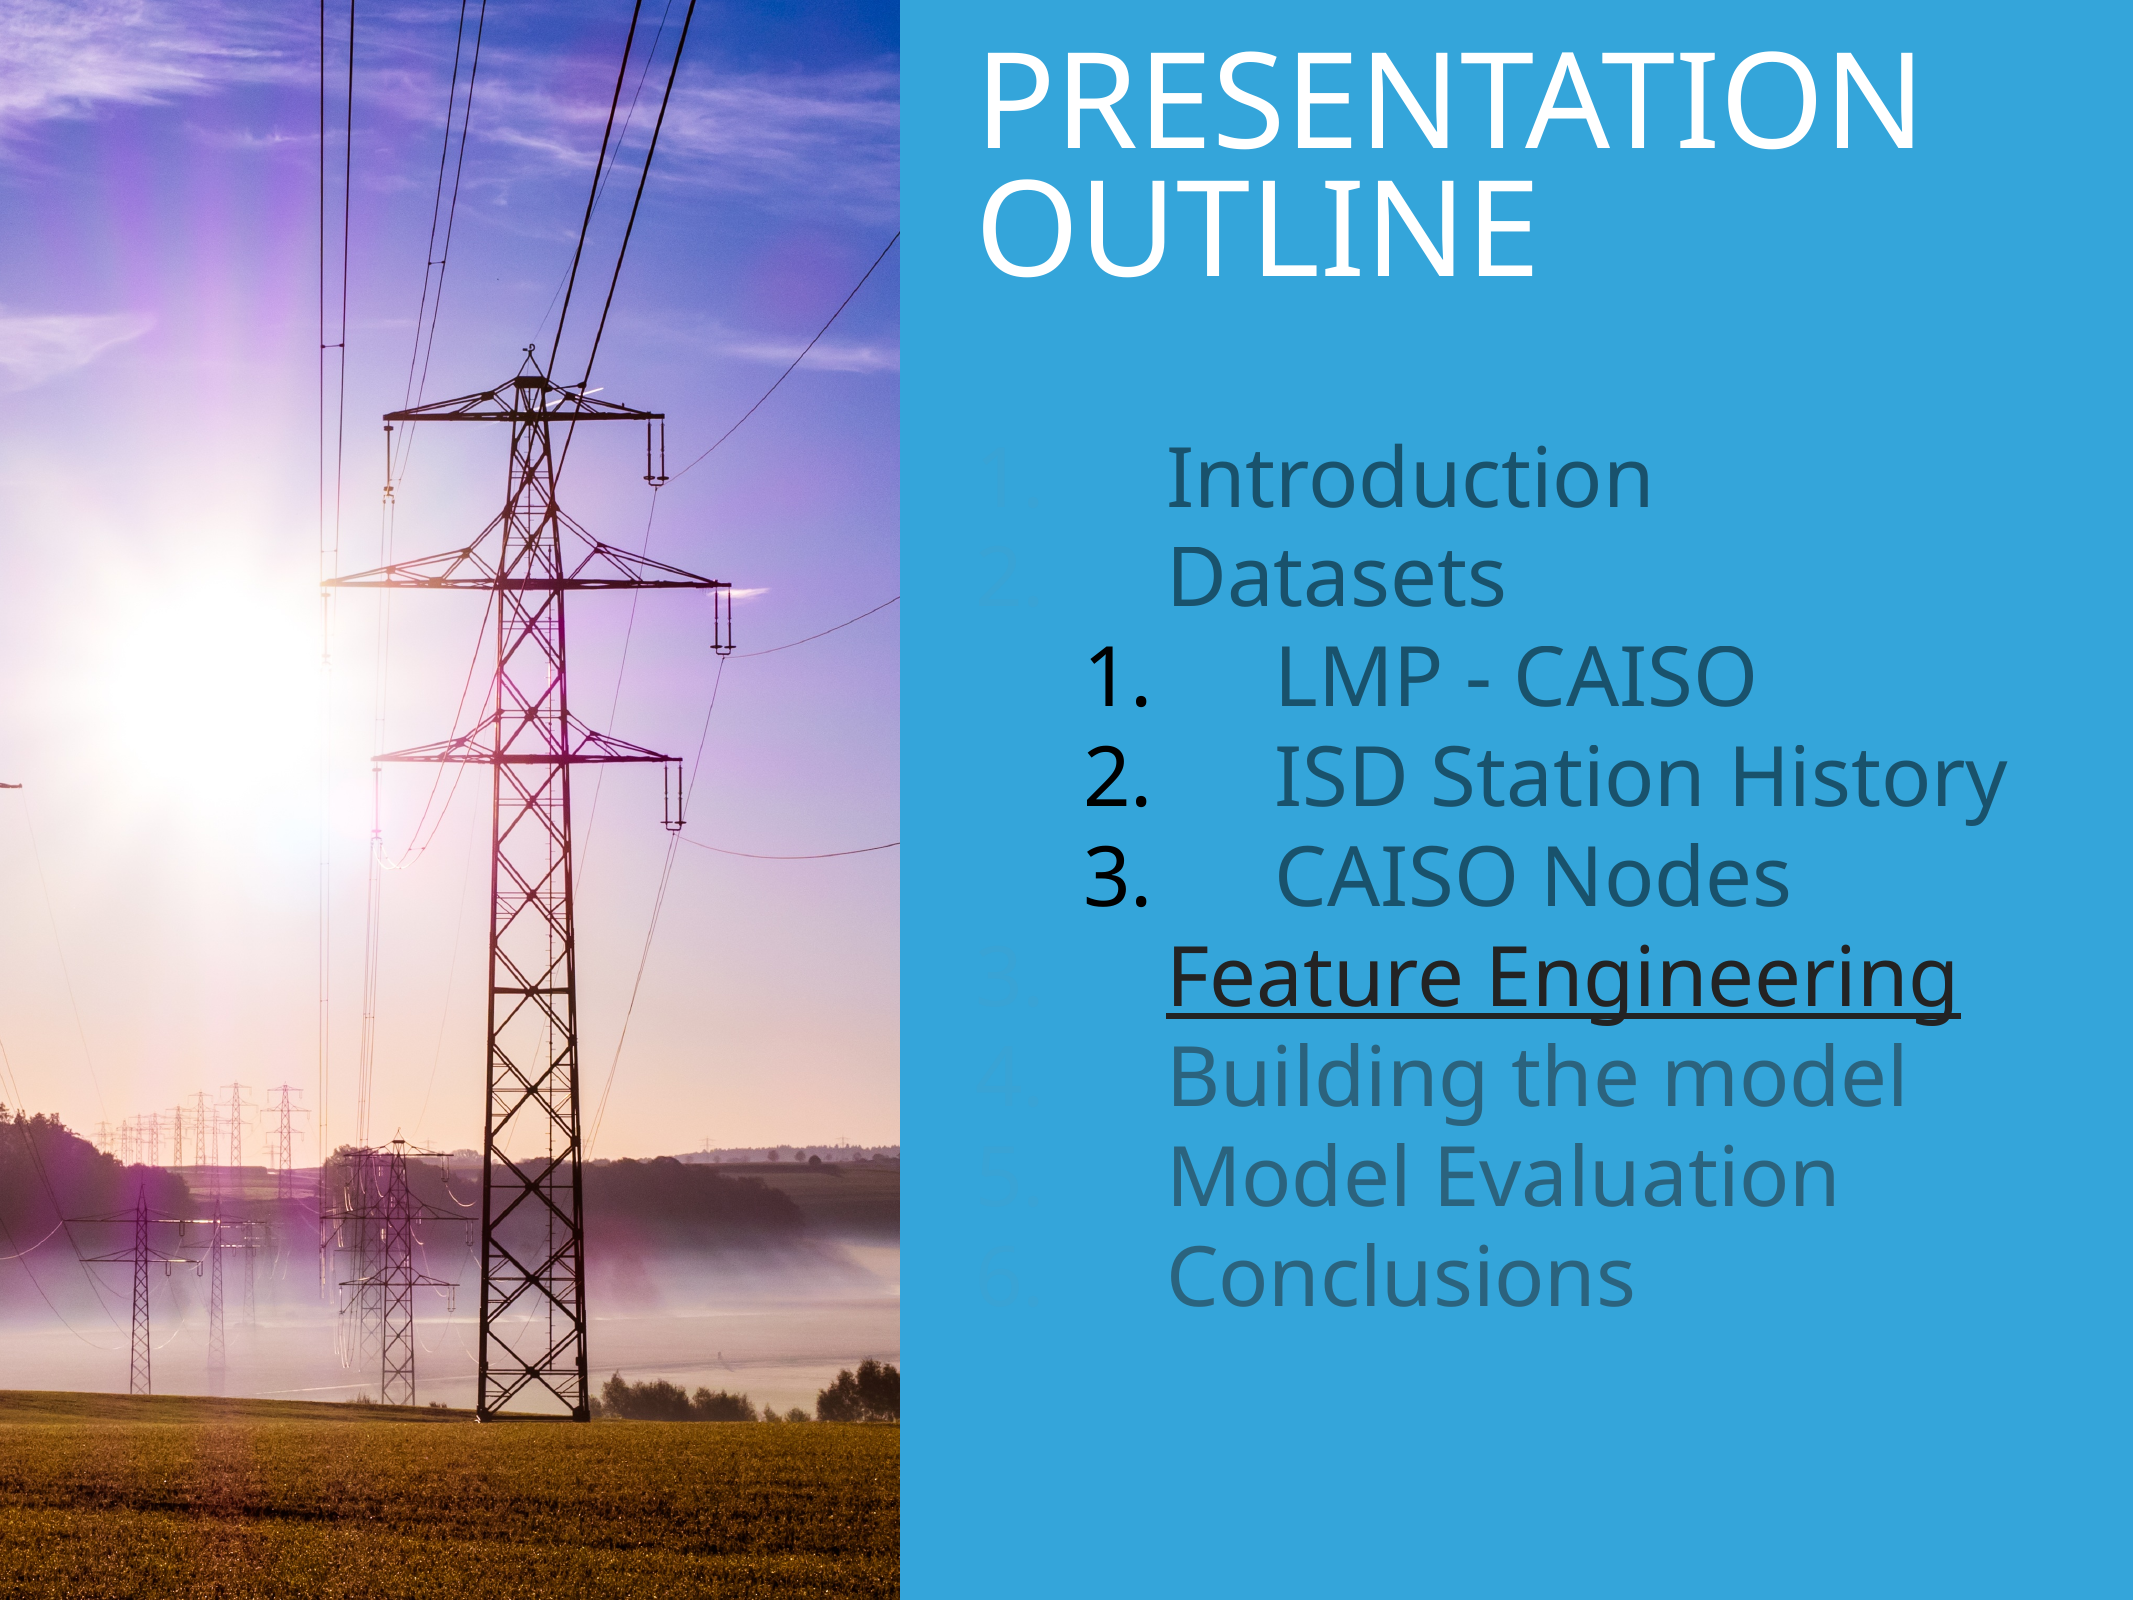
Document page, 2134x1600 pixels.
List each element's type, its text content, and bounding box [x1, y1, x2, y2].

list Introduction Datasets LMP - CAISO ISD Station History CAISO Nodes Feature Engineering Building the model Model Evaluation Conclusions [966, 423, 2068, 1325]
list presentation outline [966, 37, 2068, 423]
picture [0, 0, 901, 1600]
